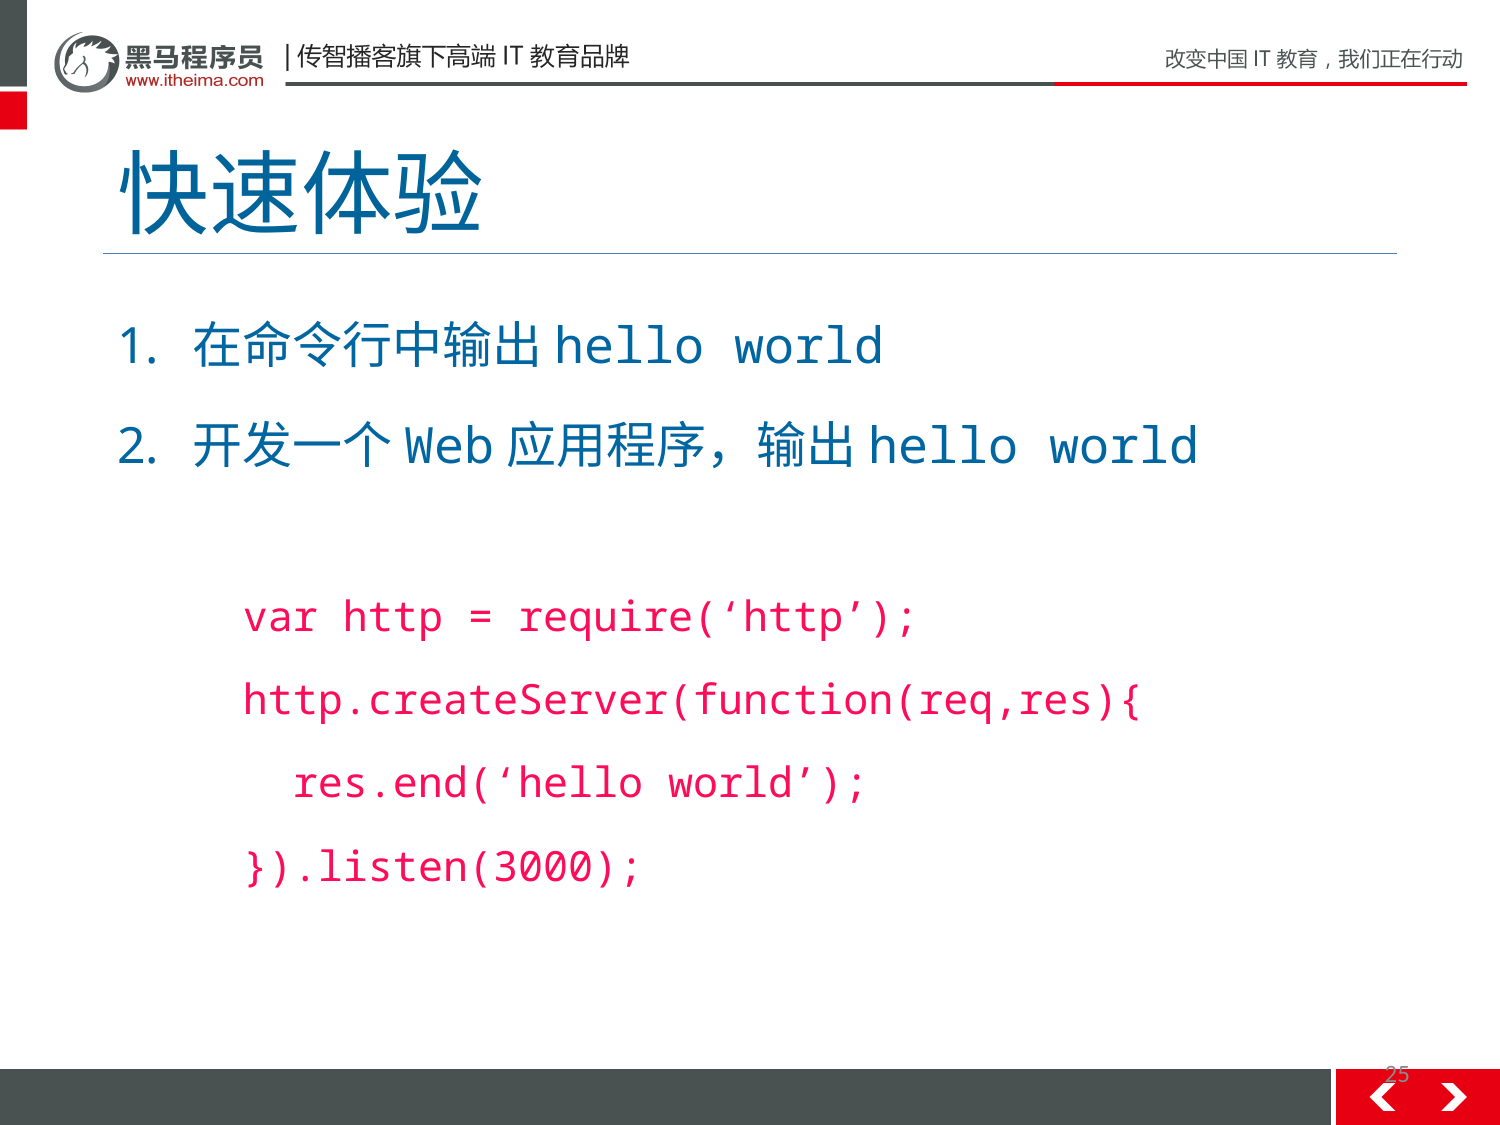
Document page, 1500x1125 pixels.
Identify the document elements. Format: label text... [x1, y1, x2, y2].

title 快速体验 [103, 95, 1397, 254]
list 在命令行中输出hello world 开发一个Web应用程序，输出hello world var http = require(‘http’); http.createServer(function(req,res){ res.end(‘hello world’); }).listen(3000); [103, 275, 1397, 1040]
slide_number 25 [1074, 1042, 1425, 1103]
picture [0, 0, 1500, 1125]
